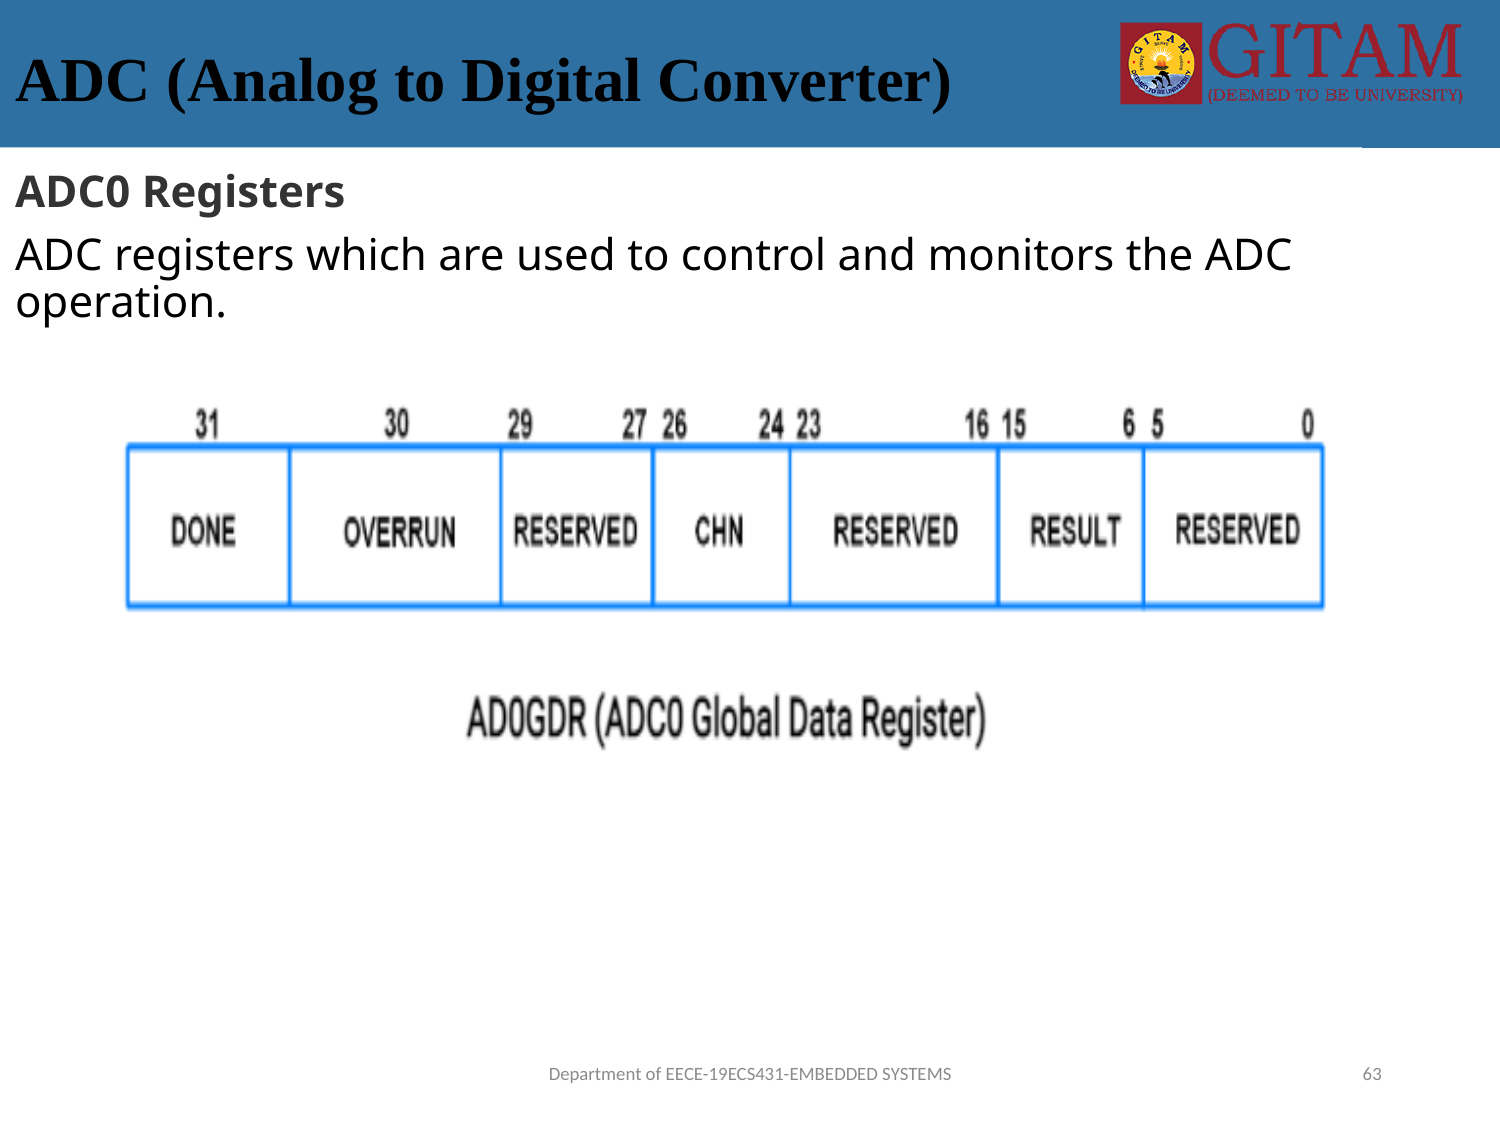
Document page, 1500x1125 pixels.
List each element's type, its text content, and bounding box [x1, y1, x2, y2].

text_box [0, 0, 1500, 151]
picture [99, 349, 1363, 788]
footer Department of EECE-19ECS431-EMBEDDED SYSTEMS [496, 1042, 1004, 1103]
picture [1112, 15, 1469, 117]
slide_number 63 [1059, 1042, 1397, 1103]
list ADC0 Registers ADC registers which are used to control and monitors the ADC operation. [0, 162, 1500, 1125]
